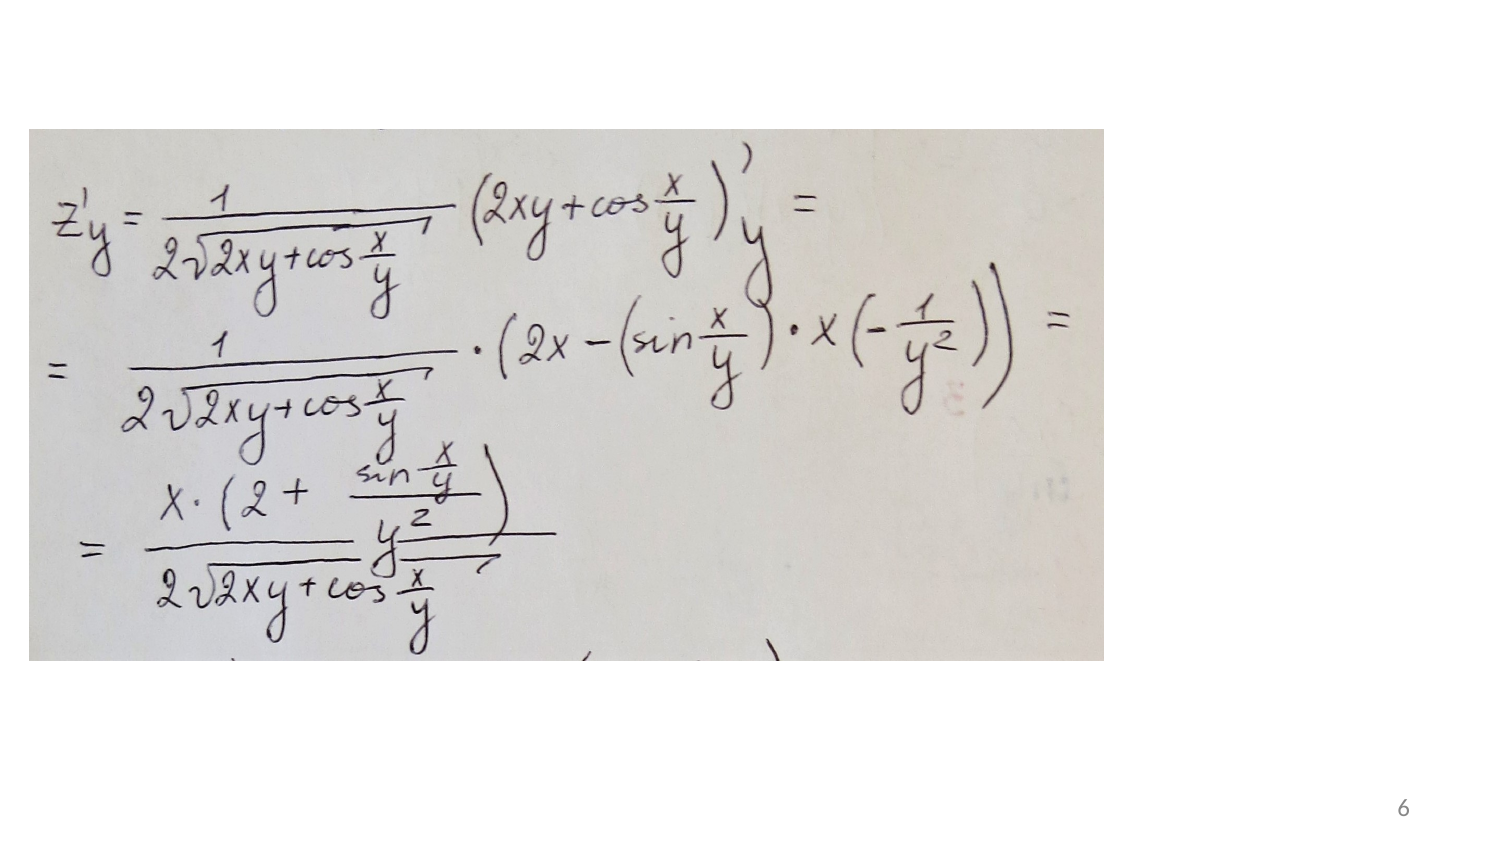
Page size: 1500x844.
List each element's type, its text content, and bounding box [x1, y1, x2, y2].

picture [29, 129, 1104, 662]
slide_number ‹#› [1074, 784, 1425, 830]
